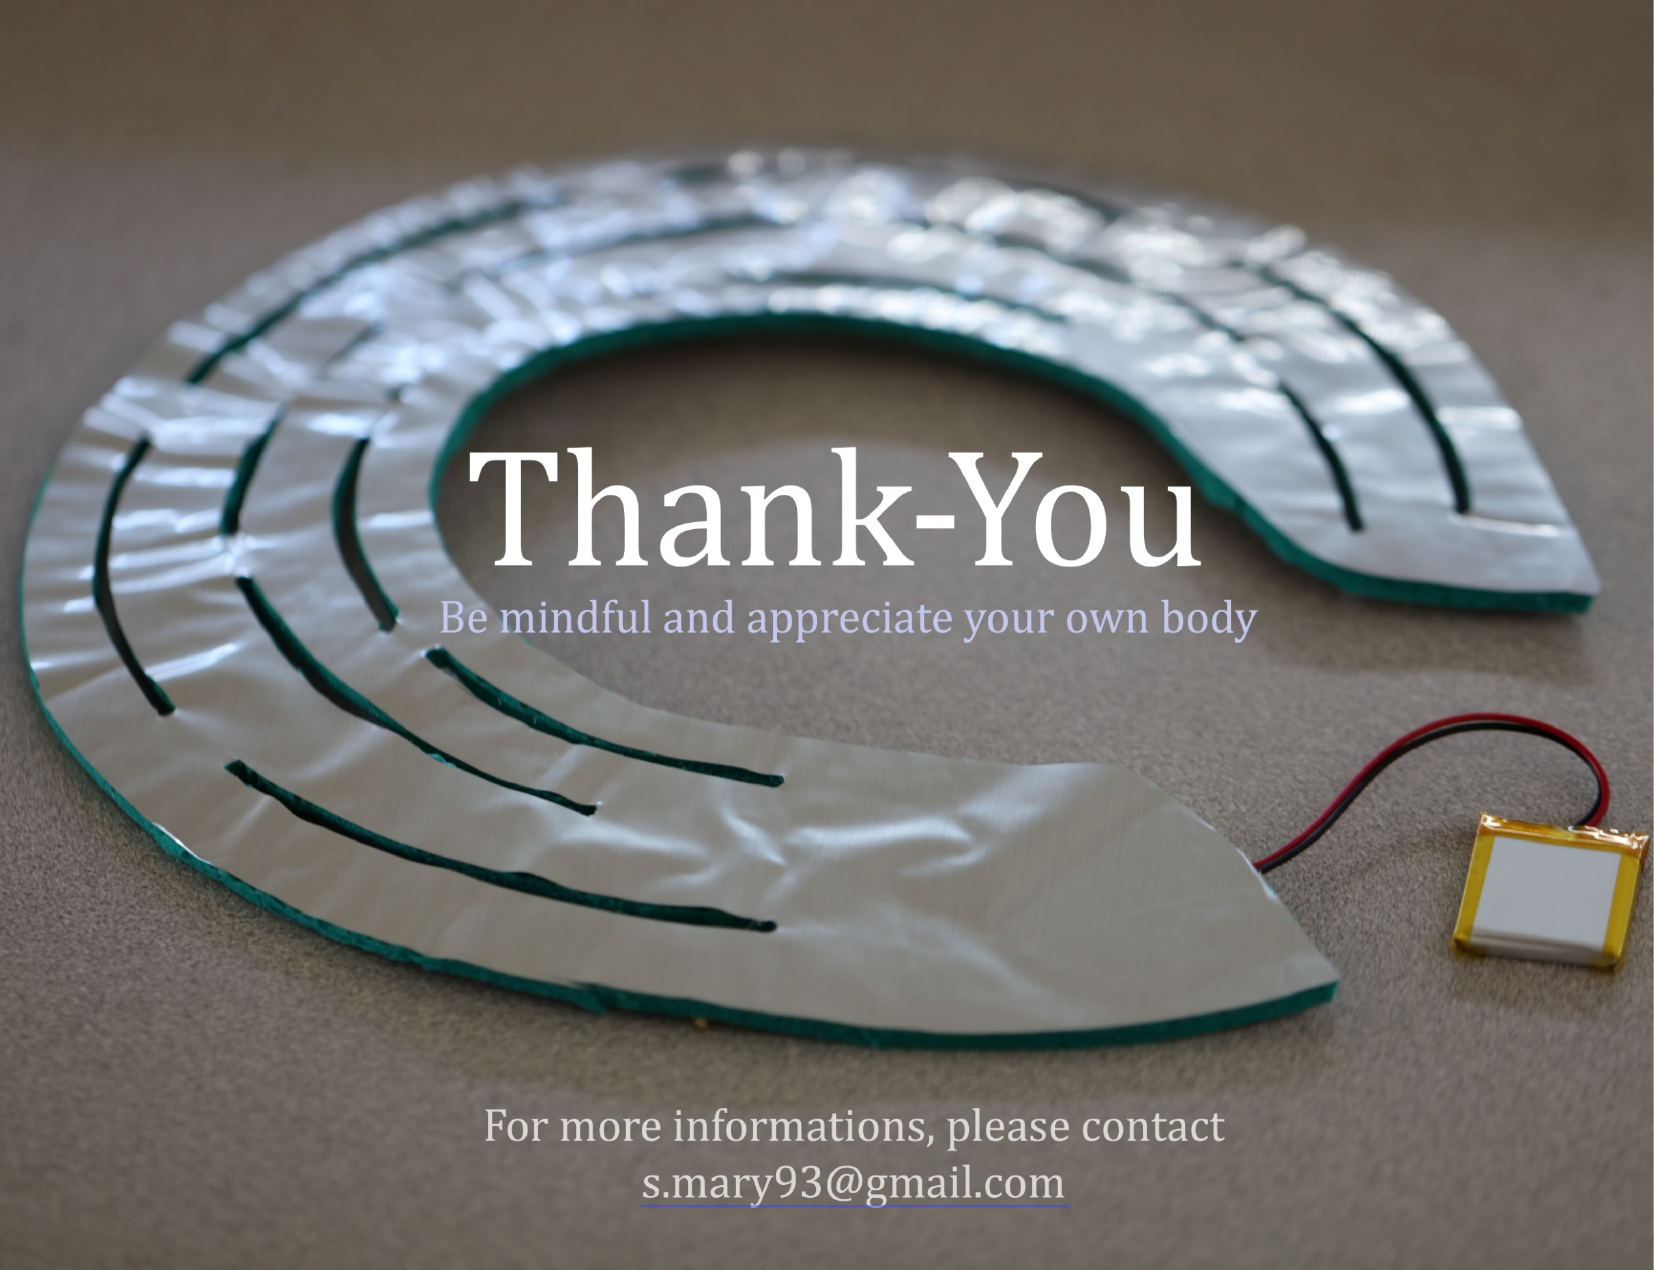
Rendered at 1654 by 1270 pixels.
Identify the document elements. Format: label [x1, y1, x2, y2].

list [0, 0, 1654, 1270]
